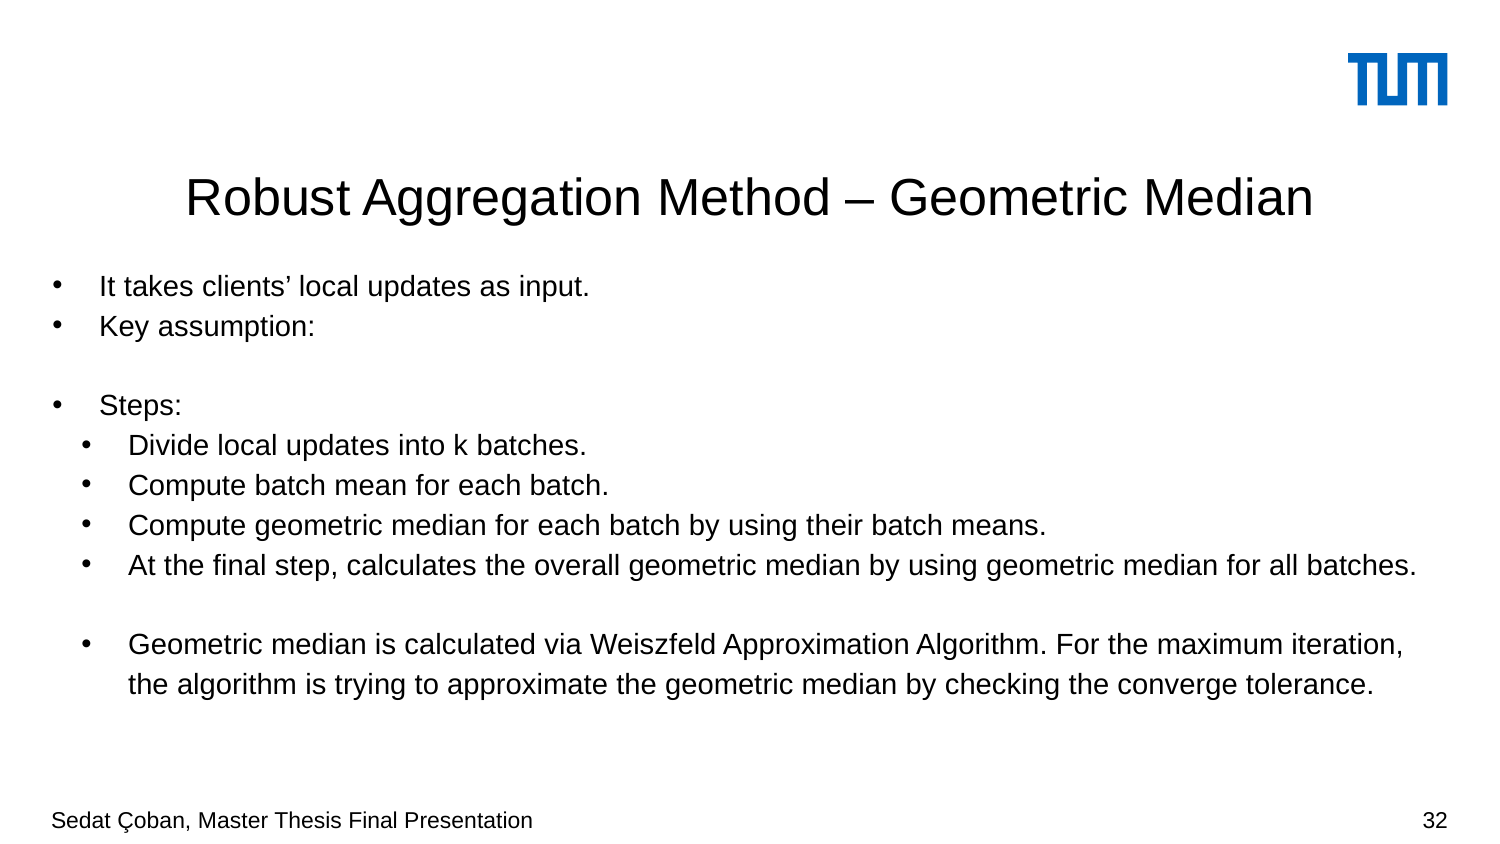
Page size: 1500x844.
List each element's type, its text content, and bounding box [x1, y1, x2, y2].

title Robust Aggregation Method – Geometric Median [52, 159, 1449, 223]
footer Sedat Çoban, Master Thesis Final Presentation [51, 796, 1112, 842]
slide_number 32 [1112, 796, 1448, 842]
